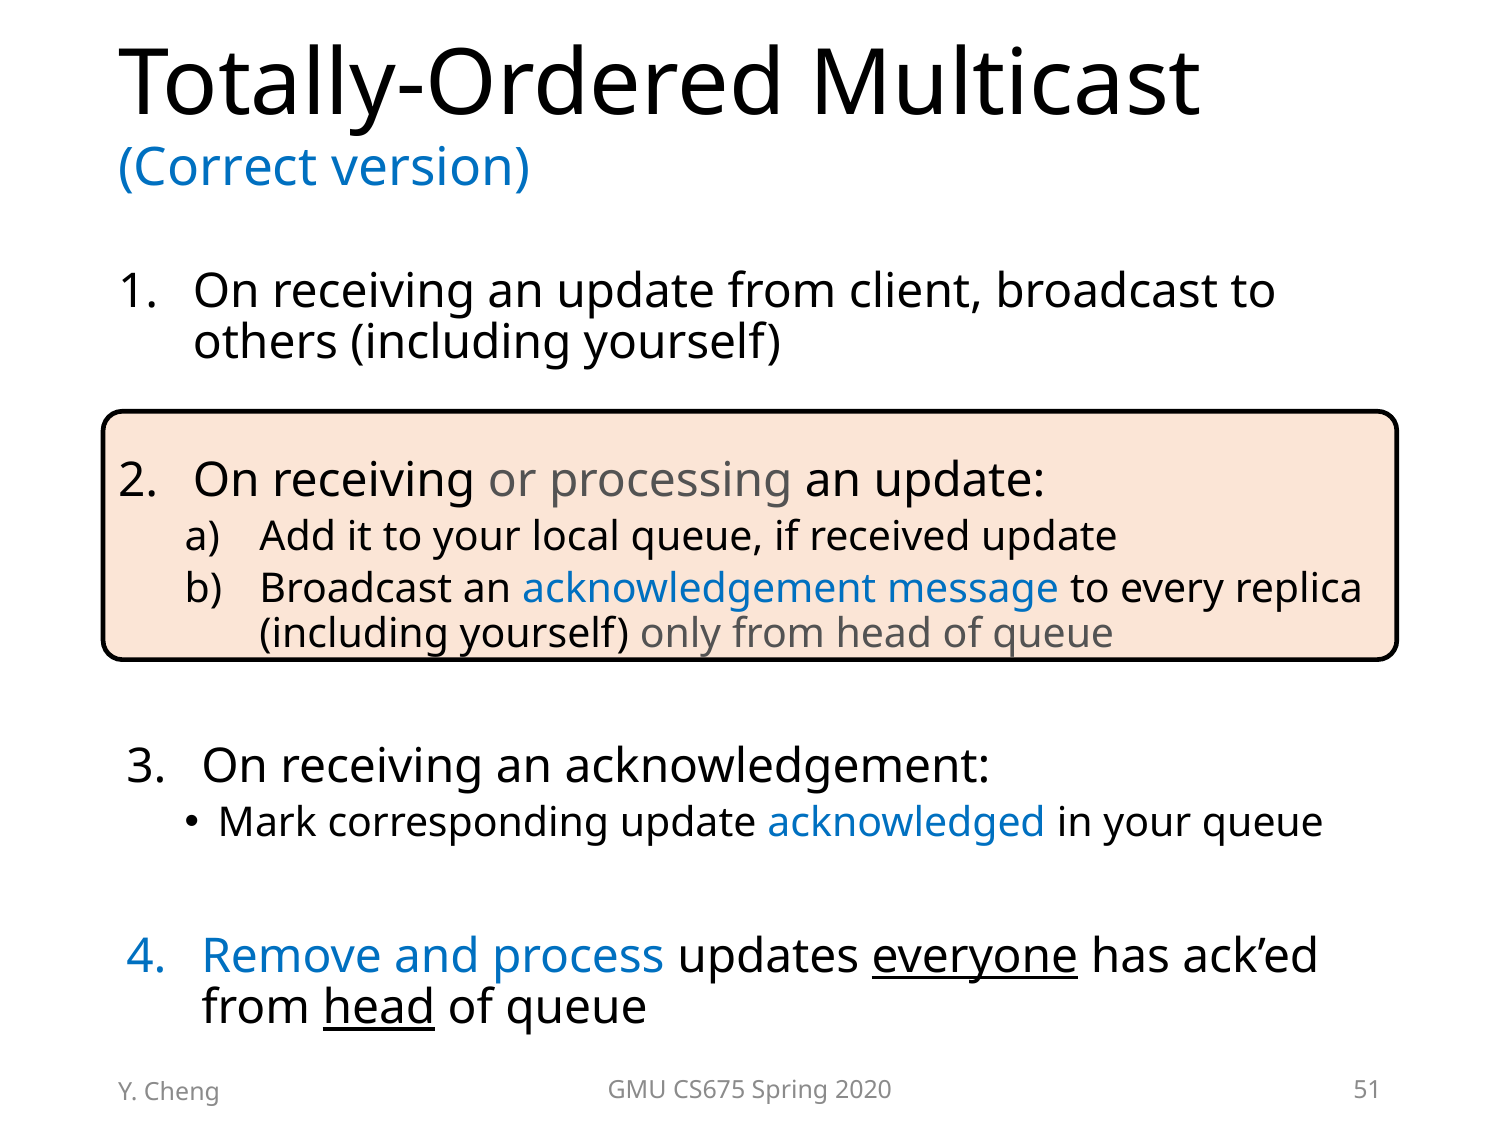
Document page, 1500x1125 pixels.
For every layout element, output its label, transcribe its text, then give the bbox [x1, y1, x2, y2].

list On receiving an update from client, broadcast to others (including yourself) On receiving or processing an update: Add it to your local queue, if received update Broadcast an acknowledgement message to every replica (including yourself) only from head of queue On receiving an acknowledgement: Mark corresponding update acknowledged in your queue Remove and process updates everyone has ack’ed from head of queue [103, 258, 1397, 1045]
footer GMU CS675 Spring 2020 [496, 1060, 1004, 1121]
slide_number Y. Cheng [103, 1060, 441, 1121]
slide_number 51 [1059, 1060, 1397, 1121]
title Totally-Ordered Multicast (Correct version) [103, 25, 1397, 243]
